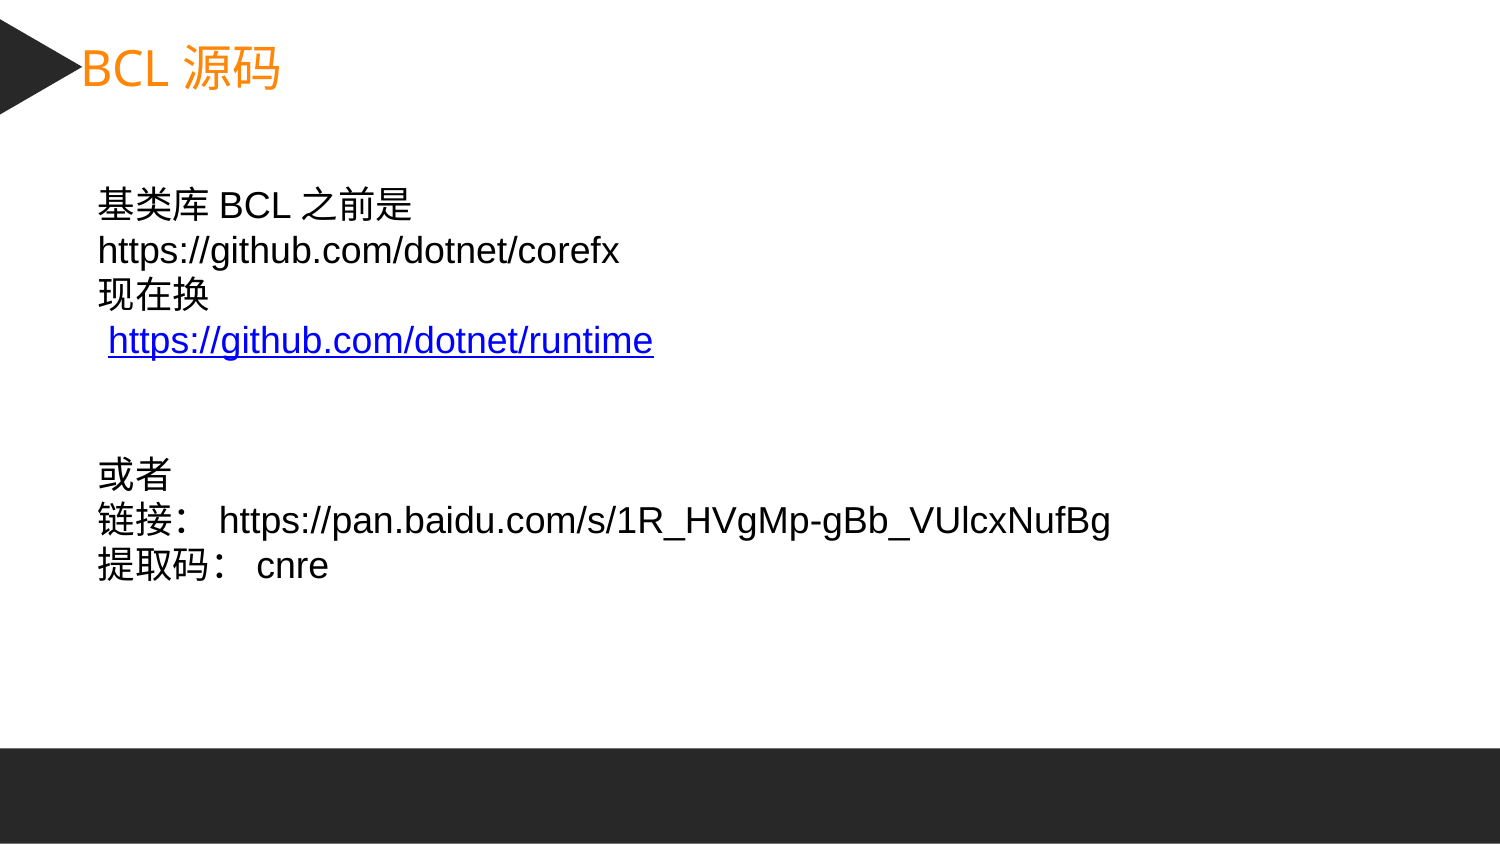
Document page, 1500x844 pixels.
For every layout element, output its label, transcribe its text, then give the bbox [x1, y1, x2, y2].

text_box 基类库BCL之前是 https://github.com/dotnet/corefx 现在换 https://github.com/dotnet/runtime 或者 链接：https://pan.baidu.com/s/1R_HVgMp-gBb_VUlcxNufBg 提取码：cnre [82, 173, 1435, 594]
text_box BCL源码 [65, 29, 297, 104]
text_box [0, 748, 1500, 844]
text_box [0, 19, 83, 115]
